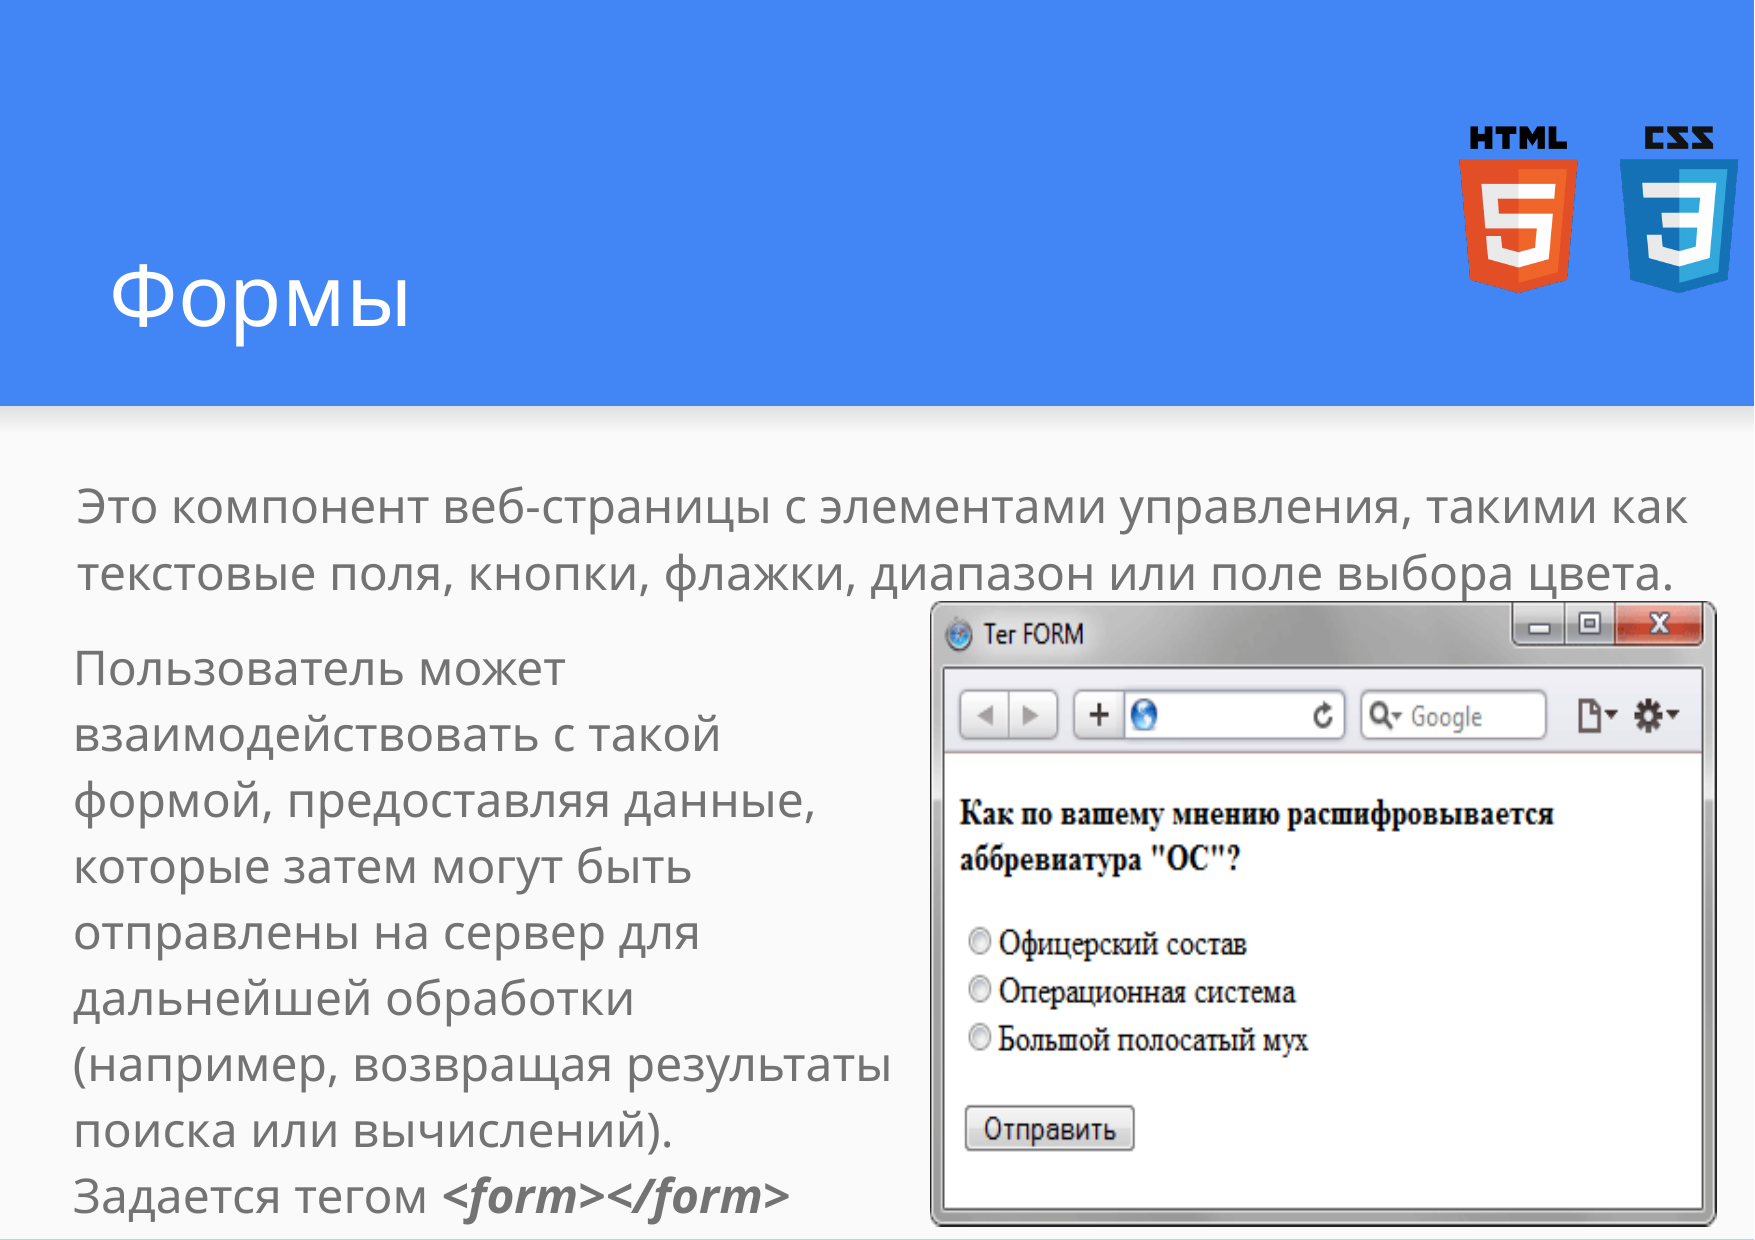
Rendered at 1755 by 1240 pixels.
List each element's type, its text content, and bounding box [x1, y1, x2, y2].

picture [930, 601, 1717, 1228]
title Формы [90, 178, 1668, 364]
list Это компонент веб-страницы с элементами управления, такими как текстовые поля, кнопки, флажки, диапазон или поле выбора цвета. [57, 448, 1755, 634]
text_box Пользователь может взаимодействовать с такой формой, предоставляя данные, которые затем могут быть отправлены на сервер для дальнейшей обработки (например, возвращая результаты поиска или вычислений). Задается тегом <form></form> [57, 614, 928, 1239]
picture [1439, 93, 1755, 338]
